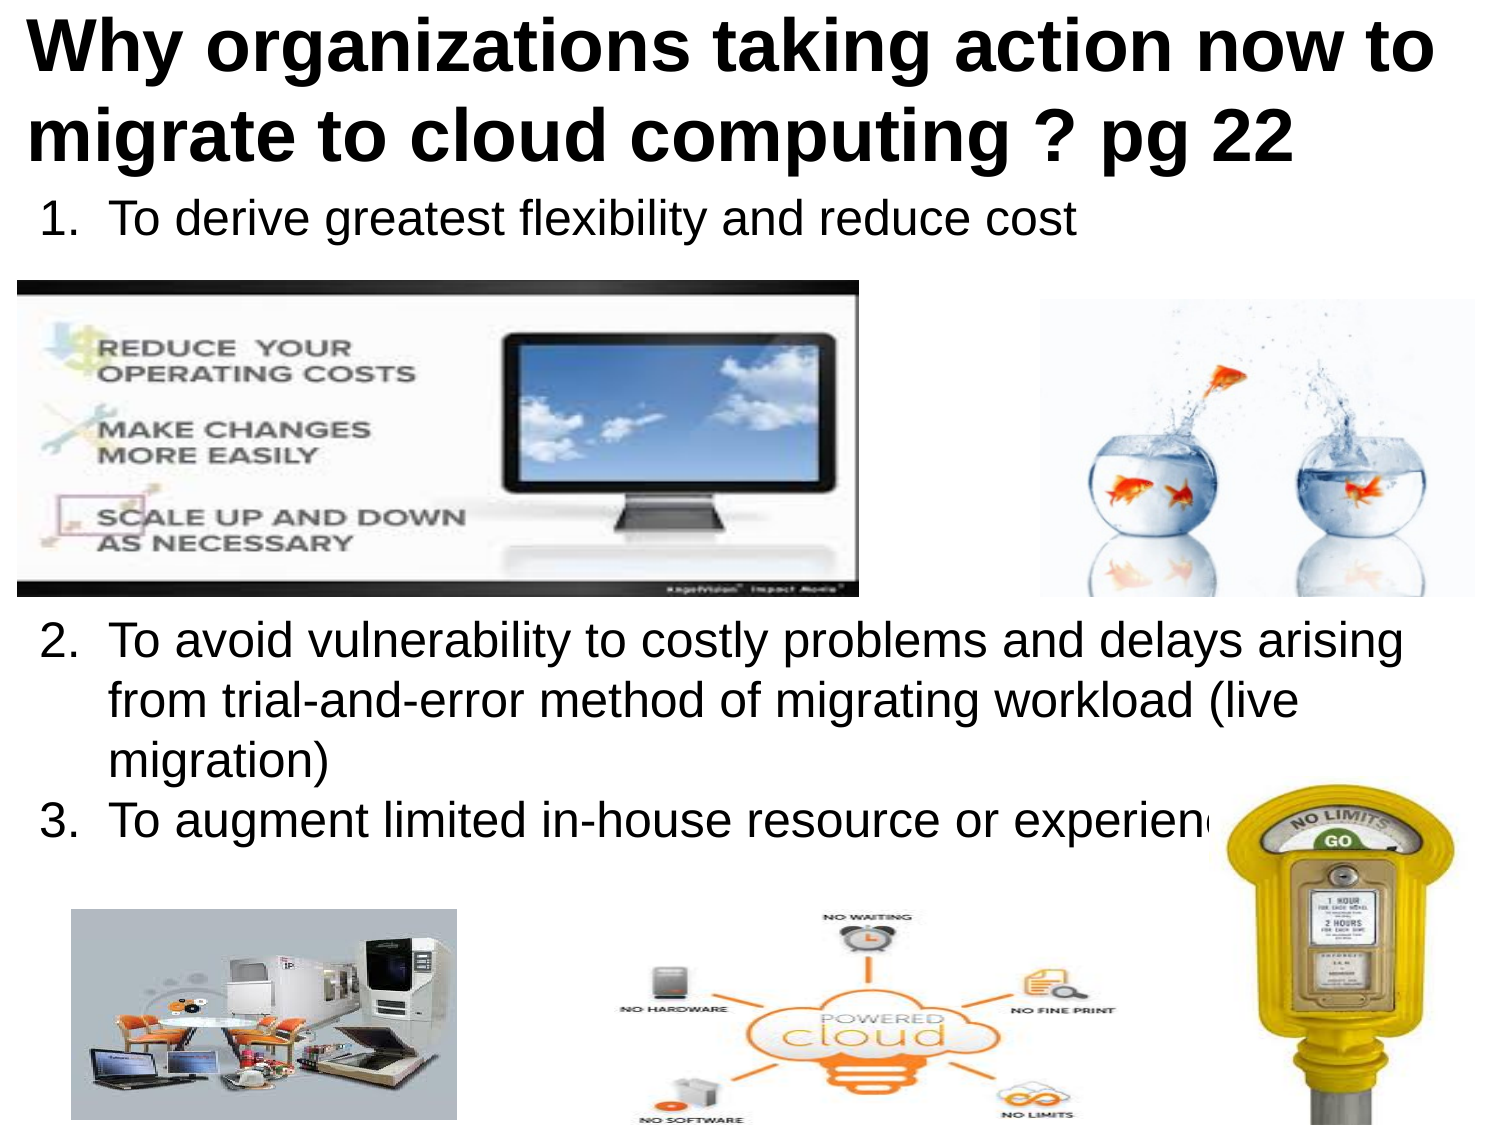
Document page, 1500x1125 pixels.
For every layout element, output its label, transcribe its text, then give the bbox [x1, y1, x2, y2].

picture [17, 280, 859, 597]
picture [70, 909, 458, 1120]
picture [1209, 776, 1476, 1125]
list To derive greatest flexibility and reduce cost To avoid vulnerability to costly problems and delays arising from trial-and-error method of migrating workload (live migration) To augment limited in-house resource or experience [17, 170, 1492, 1125]
picture [614, 909, 1123, 1125]
picture [1040, 298, 1476, 597]
title Why organizations taking action now to migrate to cloud computing ? pg 22 [11, 7, 1475, 192]
